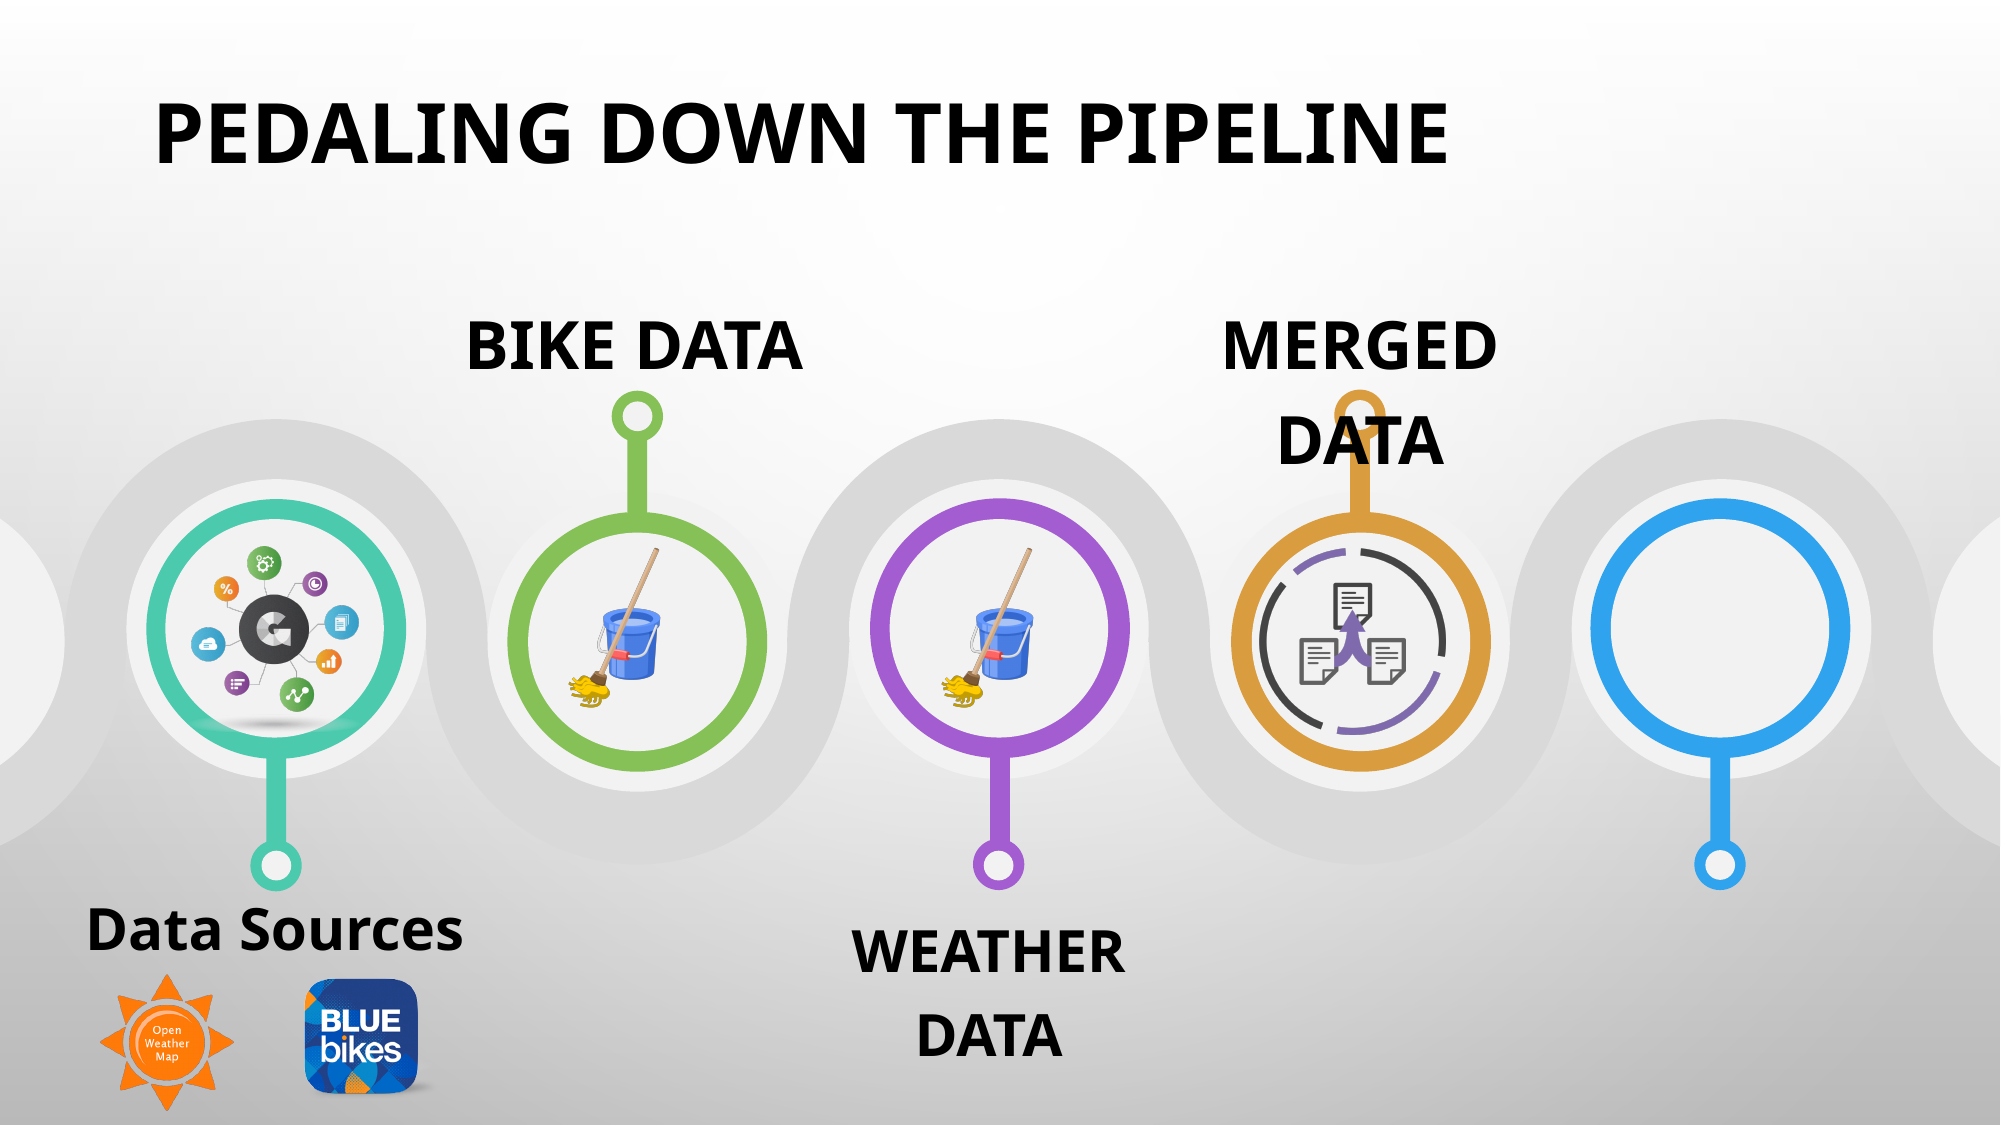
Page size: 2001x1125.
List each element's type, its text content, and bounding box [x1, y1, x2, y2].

picture [1259, 547, 1447, 735]
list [527, 544, 705, 723]
title Pedaling Down the Pipeline [137, 52, 1863, 221]
picture [185, 545, 364, 733]
text_box Data Sources [53, 892, 497, 1089]
picture [0, 646, 2000, 1125]
picture [899, 544, 1078, 723]
picture [0, 0, 2000, 628]
list Merged Data [1138, 279, 1582, 386]
list Bike Data [336, 279, 932, 375]
list Weather Data [767, 892, 1211, 1088]
